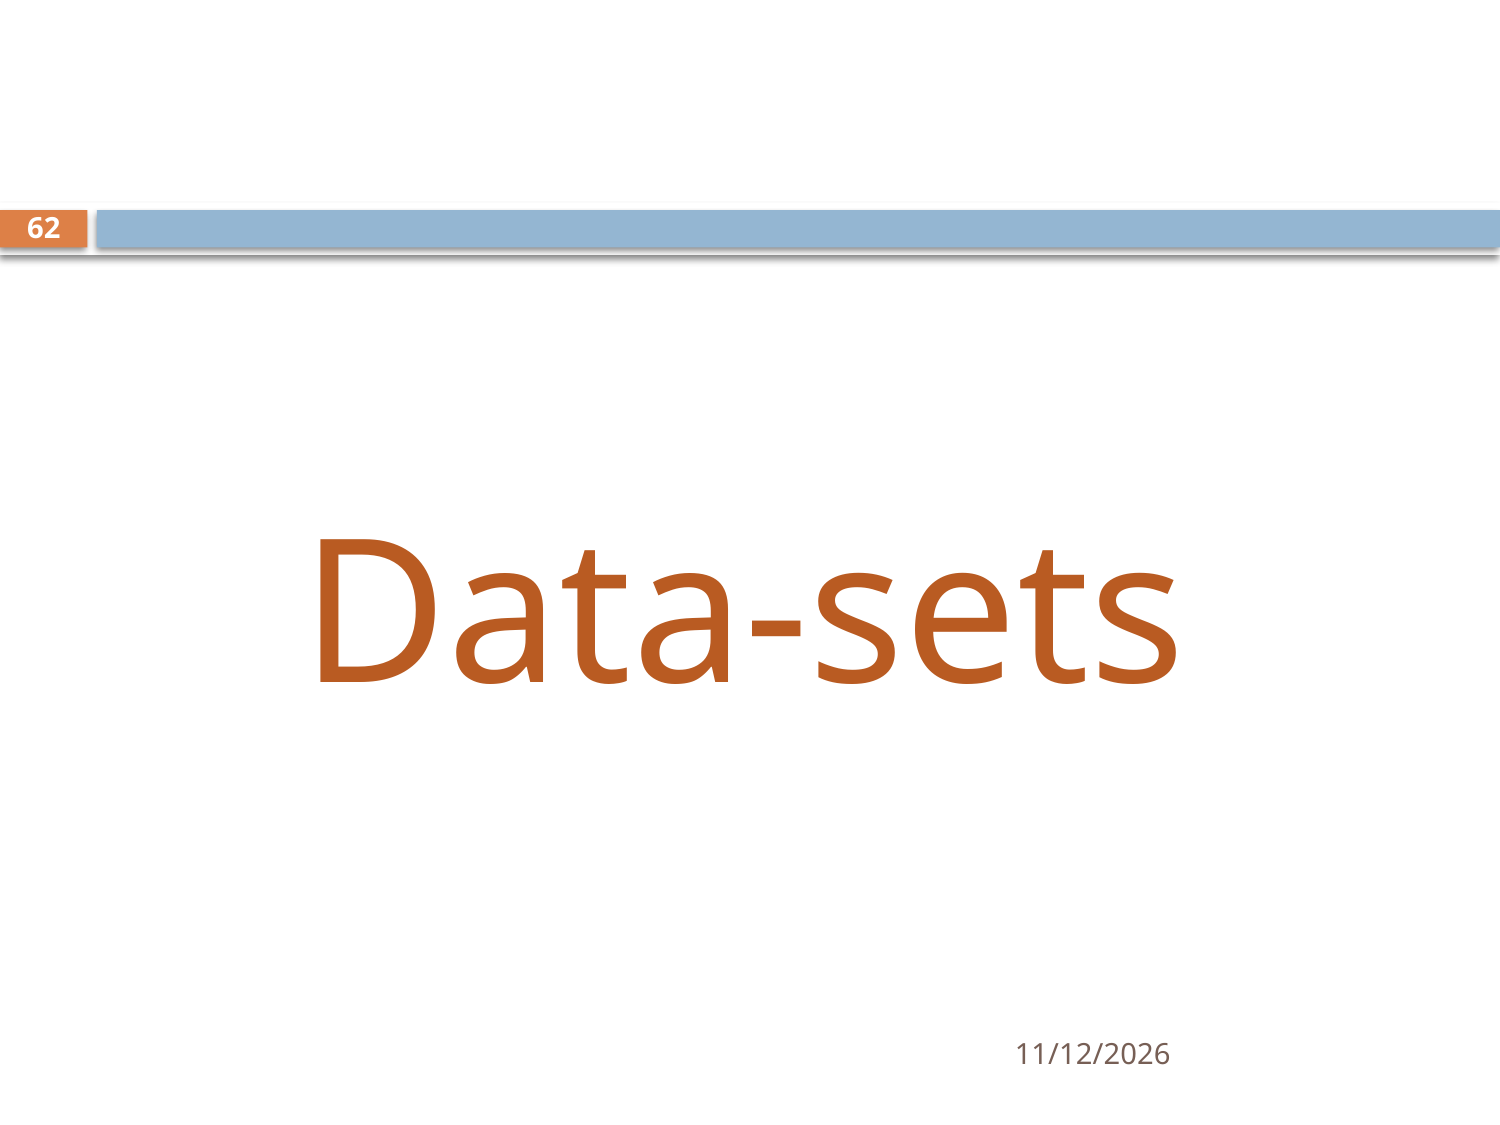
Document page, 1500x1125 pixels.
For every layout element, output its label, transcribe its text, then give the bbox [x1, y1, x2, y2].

text_box Data-sets [74, 474, 1413, 738]
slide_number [999, 1025, 1438, 1085]
slide_number 62 [0, 208, 88, 249]
